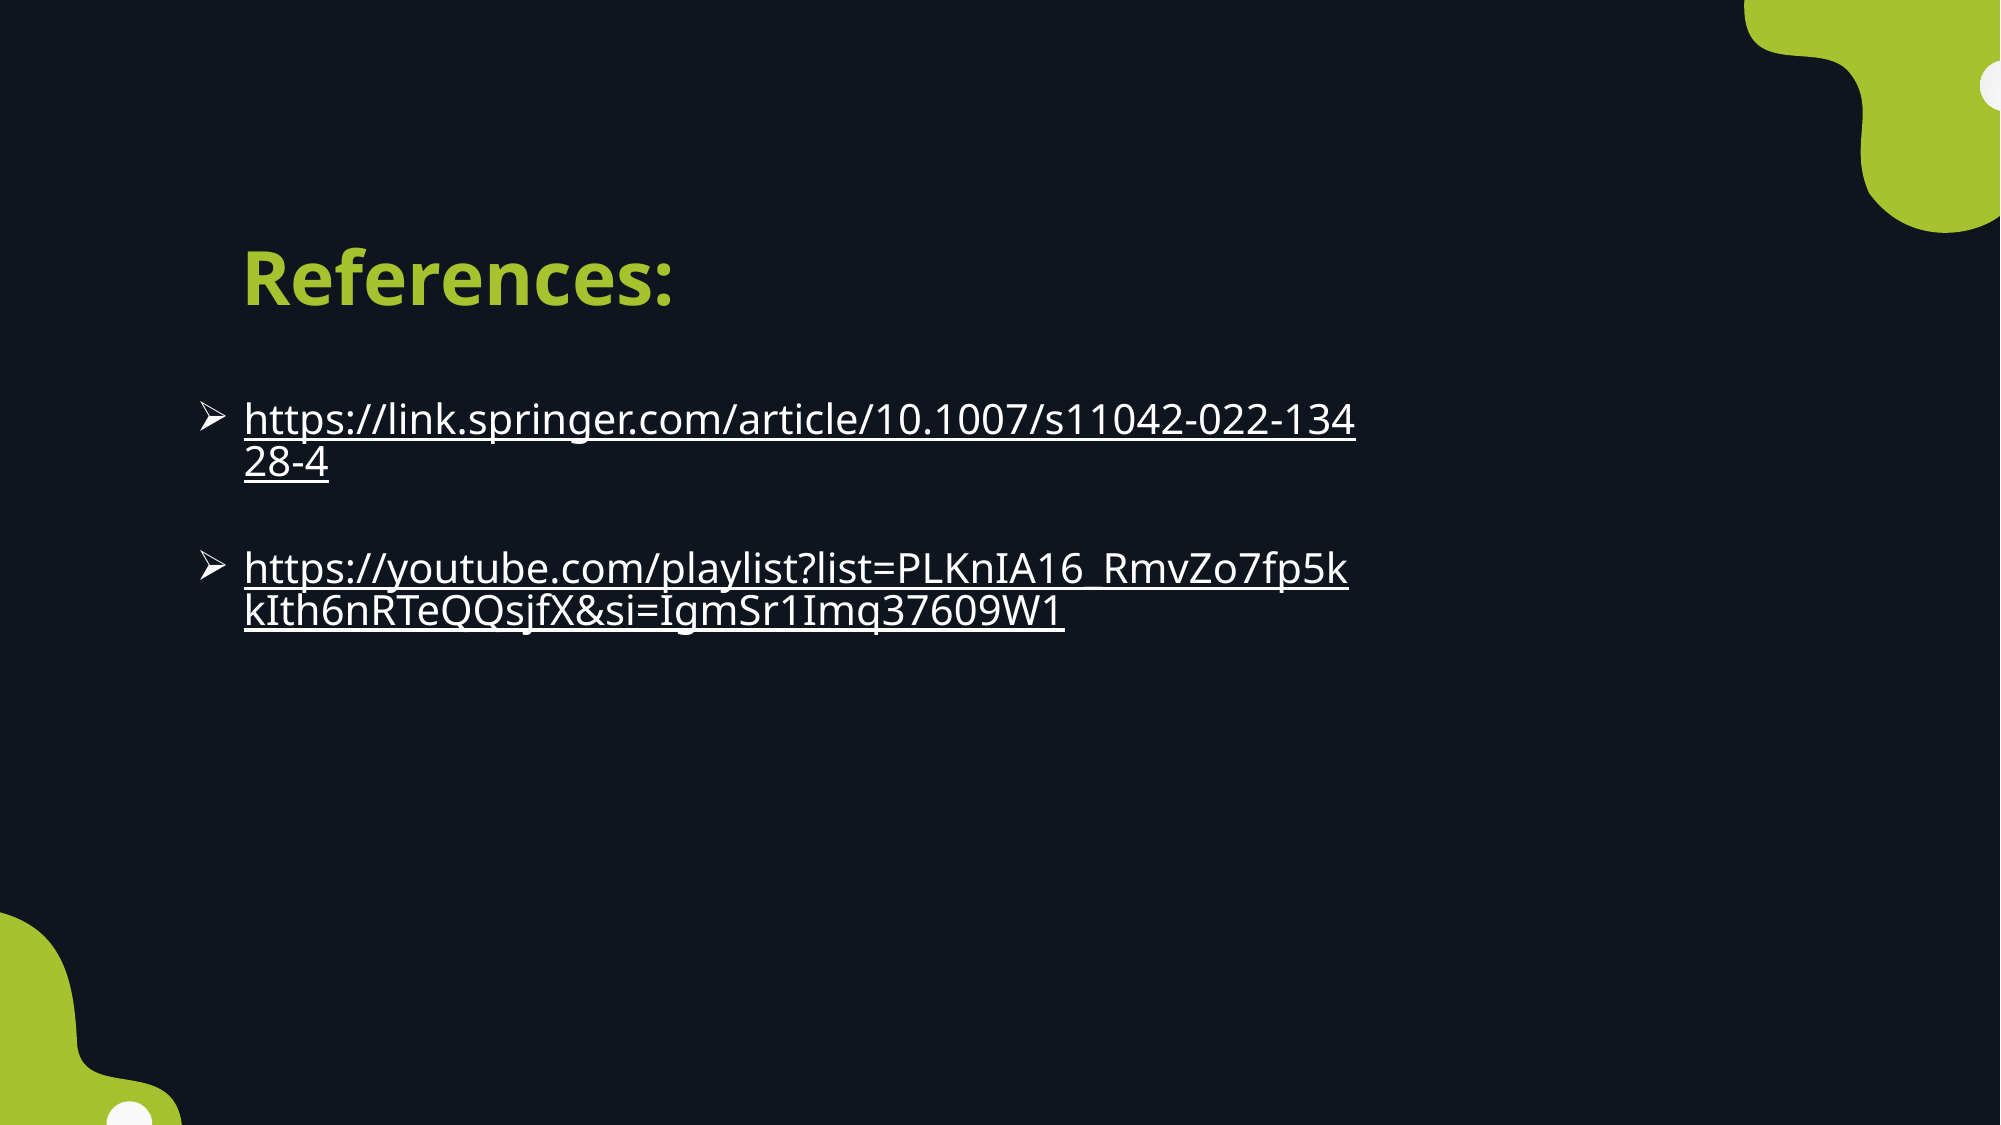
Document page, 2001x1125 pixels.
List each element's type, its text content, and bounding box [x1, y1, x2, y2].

text_box [1980, 60, 2000, 111]
text_box https://link.springer.com/article/10.1007/s11042-022-13428-4 https://youtube.com/playlist?list=PLKnIA16_RmvZo7fp5kkIth6nRTeQQsjfX&si=IgmSr1Imq37609W1 [181, 385, 1377, 565]
text_box [1743, 0, 2000, 234]
text_box [106, 1101, 153, 1125]
text_box [0, 911, 183, 1125]
